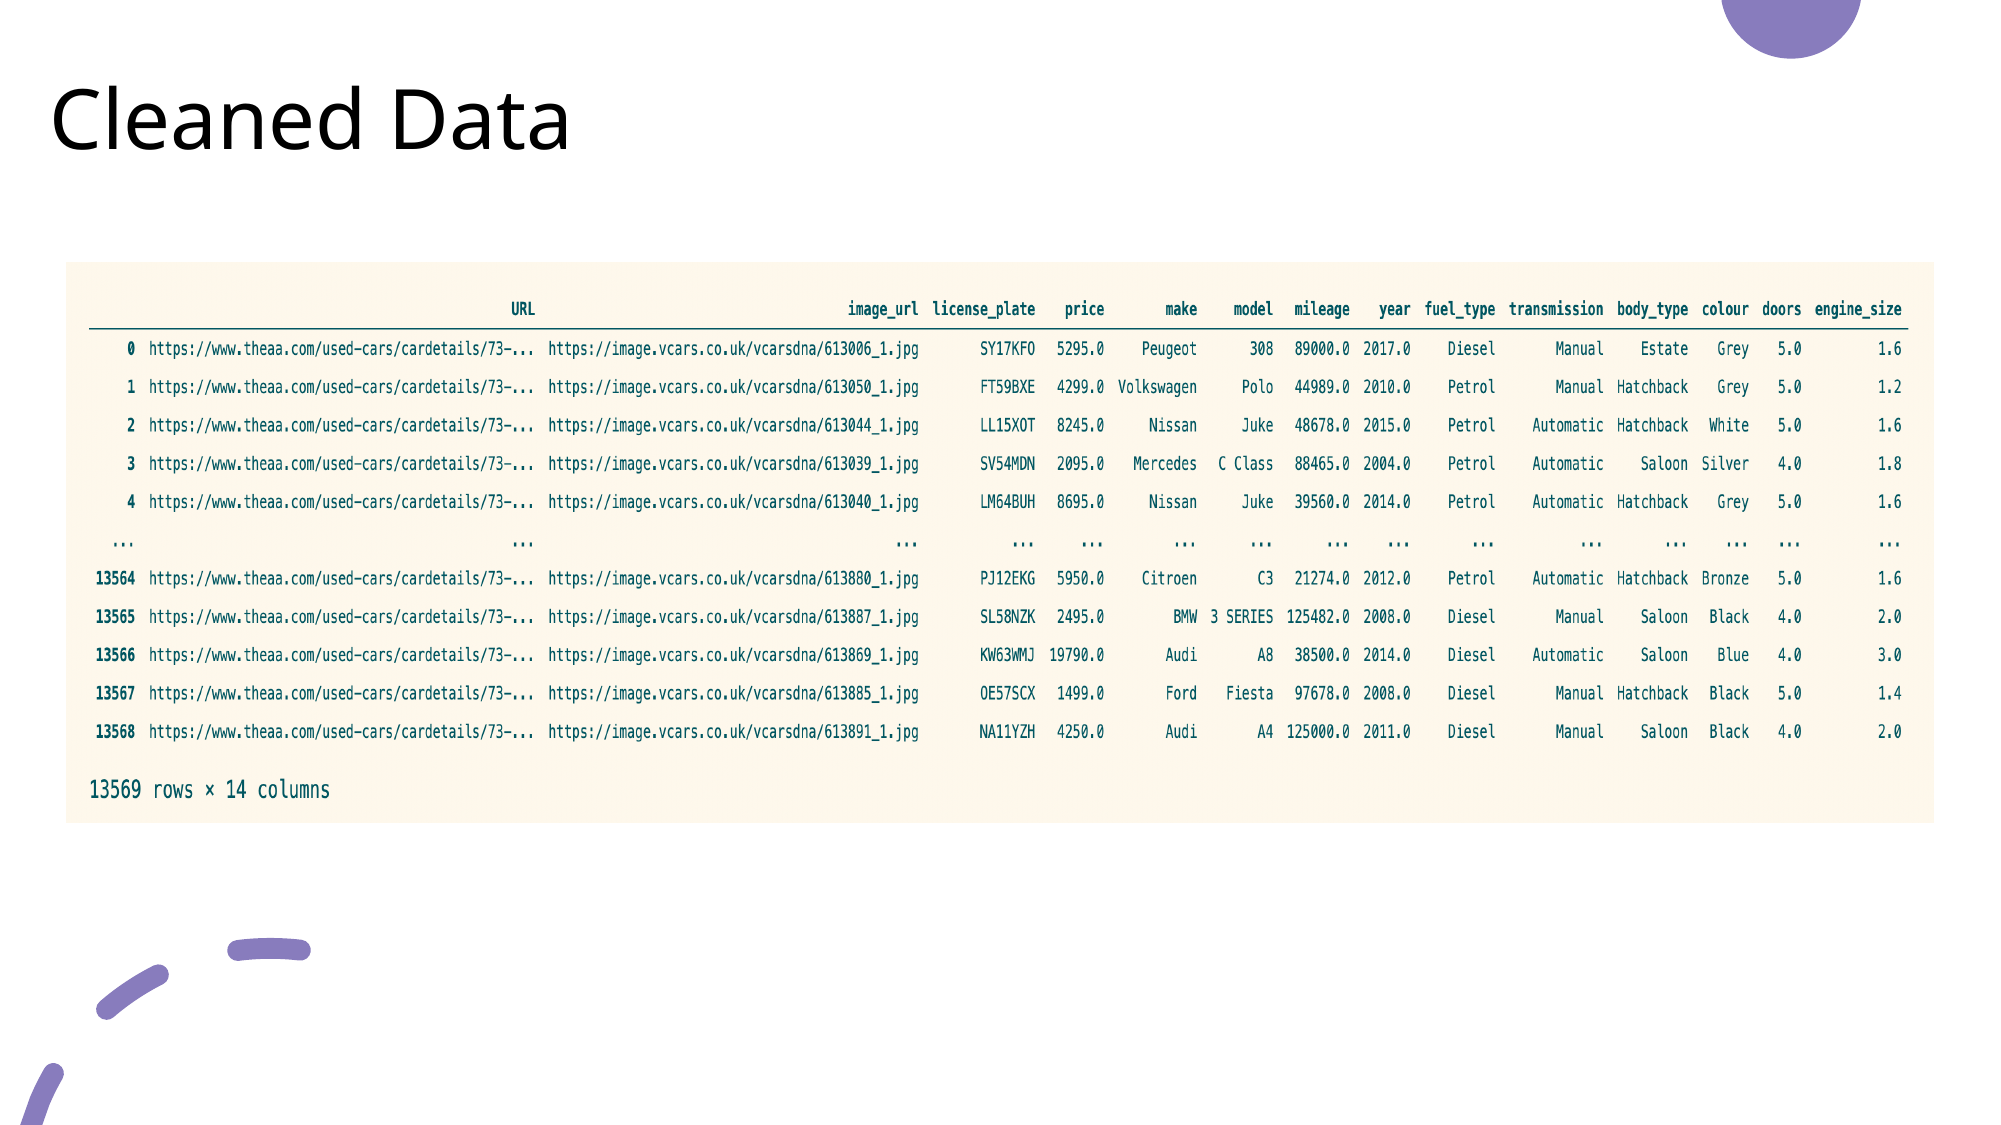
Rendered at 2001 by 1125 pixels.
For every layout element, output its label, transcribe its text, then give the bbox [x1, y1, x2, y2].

title Cleaned Data [34, 14, 1760, 232]
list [66, 262, 1934, 823]
